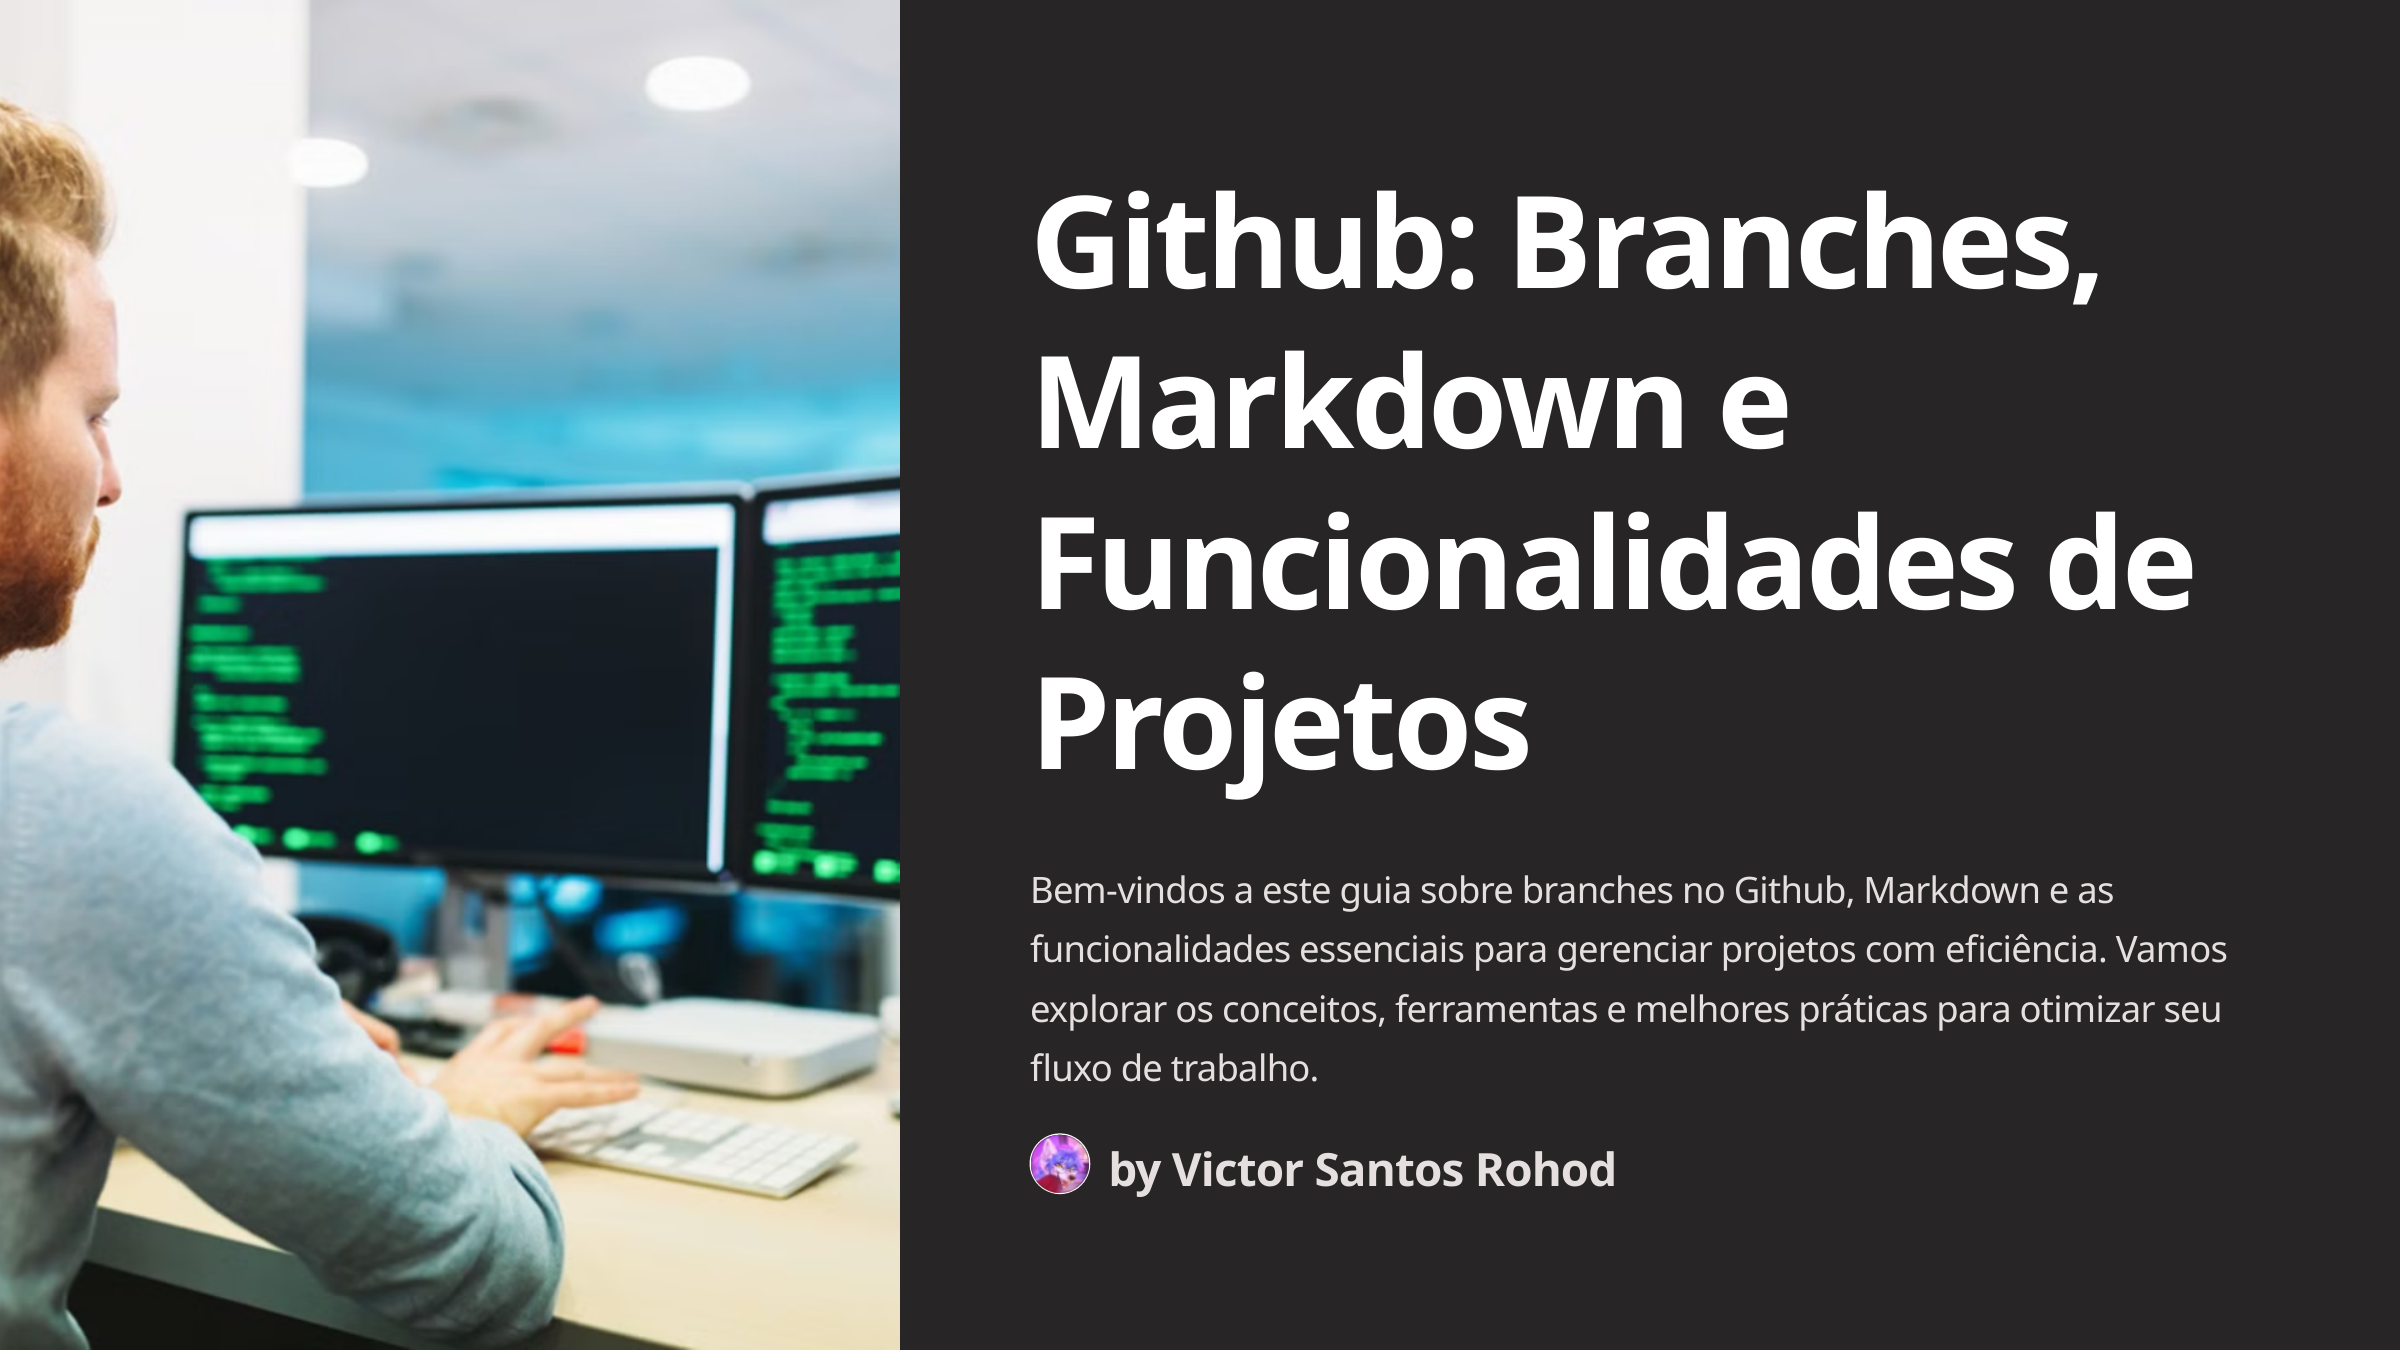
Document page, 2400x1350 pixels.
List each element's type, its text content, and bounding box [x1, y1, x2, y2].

text_box Github: Branches, Markdown e Funcionalidades de Projetos [1030, 153, 2270, 796]
picture [0, 0, 900, 1350]
text_box by Victor Santos Rohod [1108, 1131, 1623, 1197]
text_box Bem-vindos a este guia sobre branches no Github, Markdown e as funcionalidades essenciais para gerenciar projetos com eficiência. Vamos explorar os conceitos, ferramentas e melhores práticas para otimizar seu fluxo de trabalho. [1030, 851, 2270, 1090]
picture [1031, 1135, 1089, 1193]
